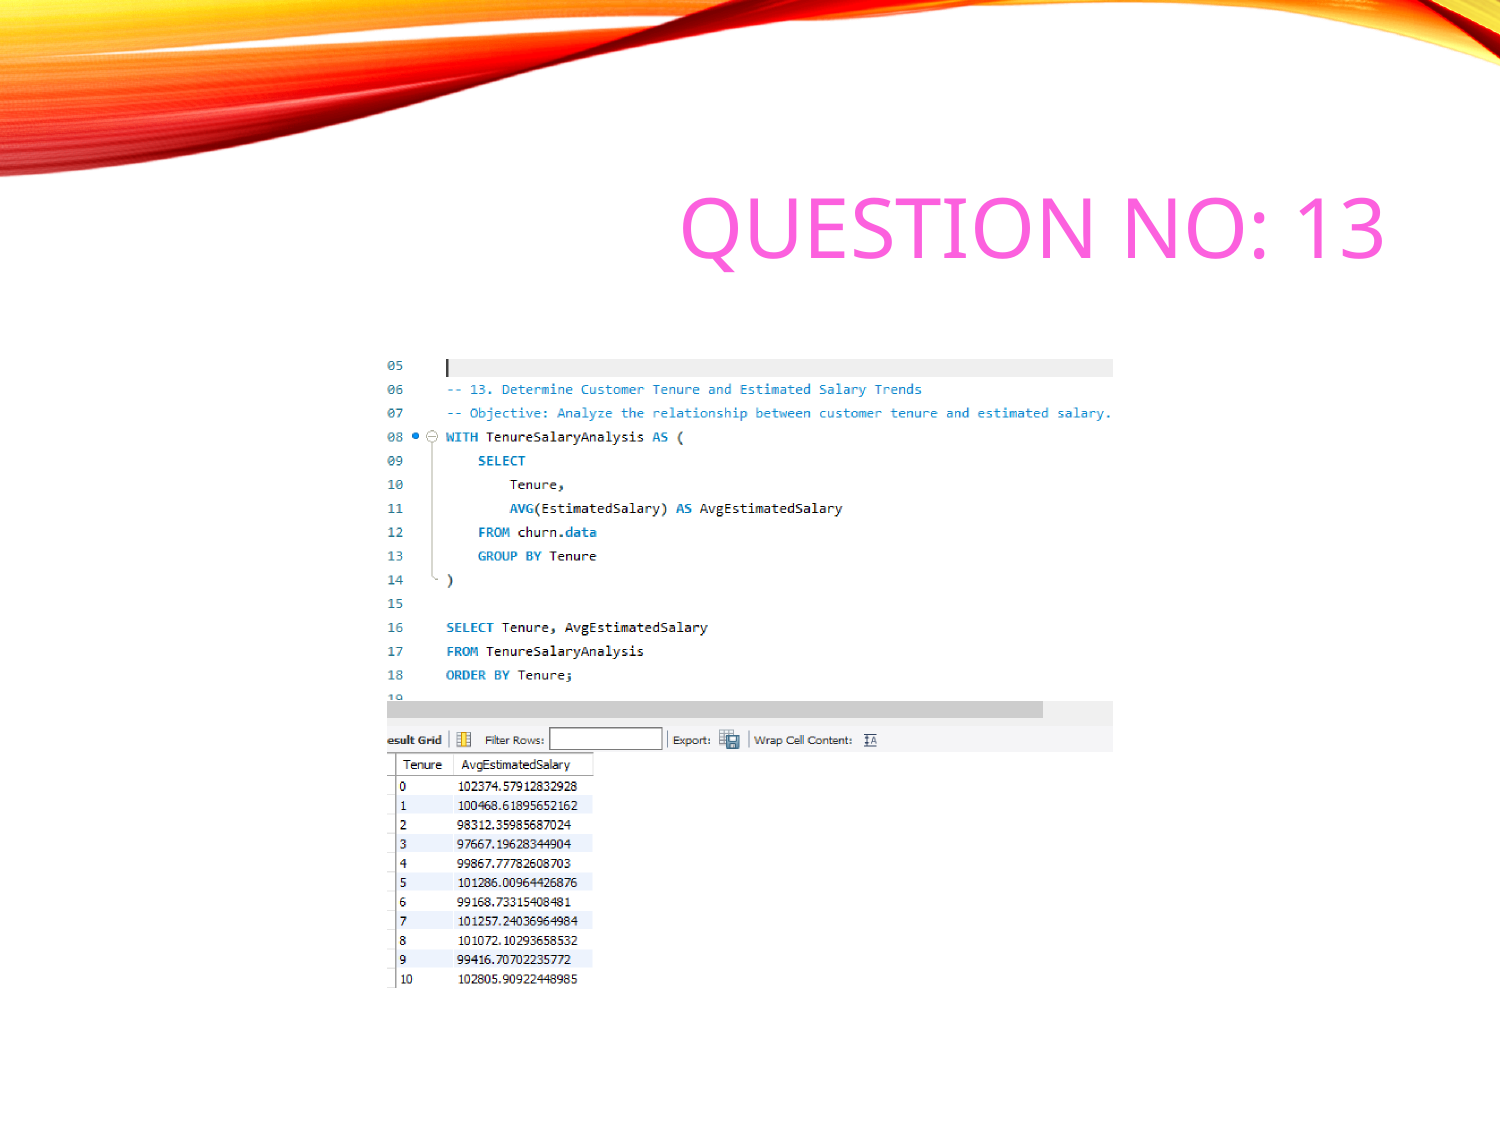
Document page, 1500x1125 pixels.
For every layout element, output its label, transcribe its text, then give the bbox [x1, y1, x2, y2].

picture [0, 0, 1500, 178]
title QUESTION NO: 13 [356, 125, 1403, 338]
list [386, 359, 1113, 1028]
